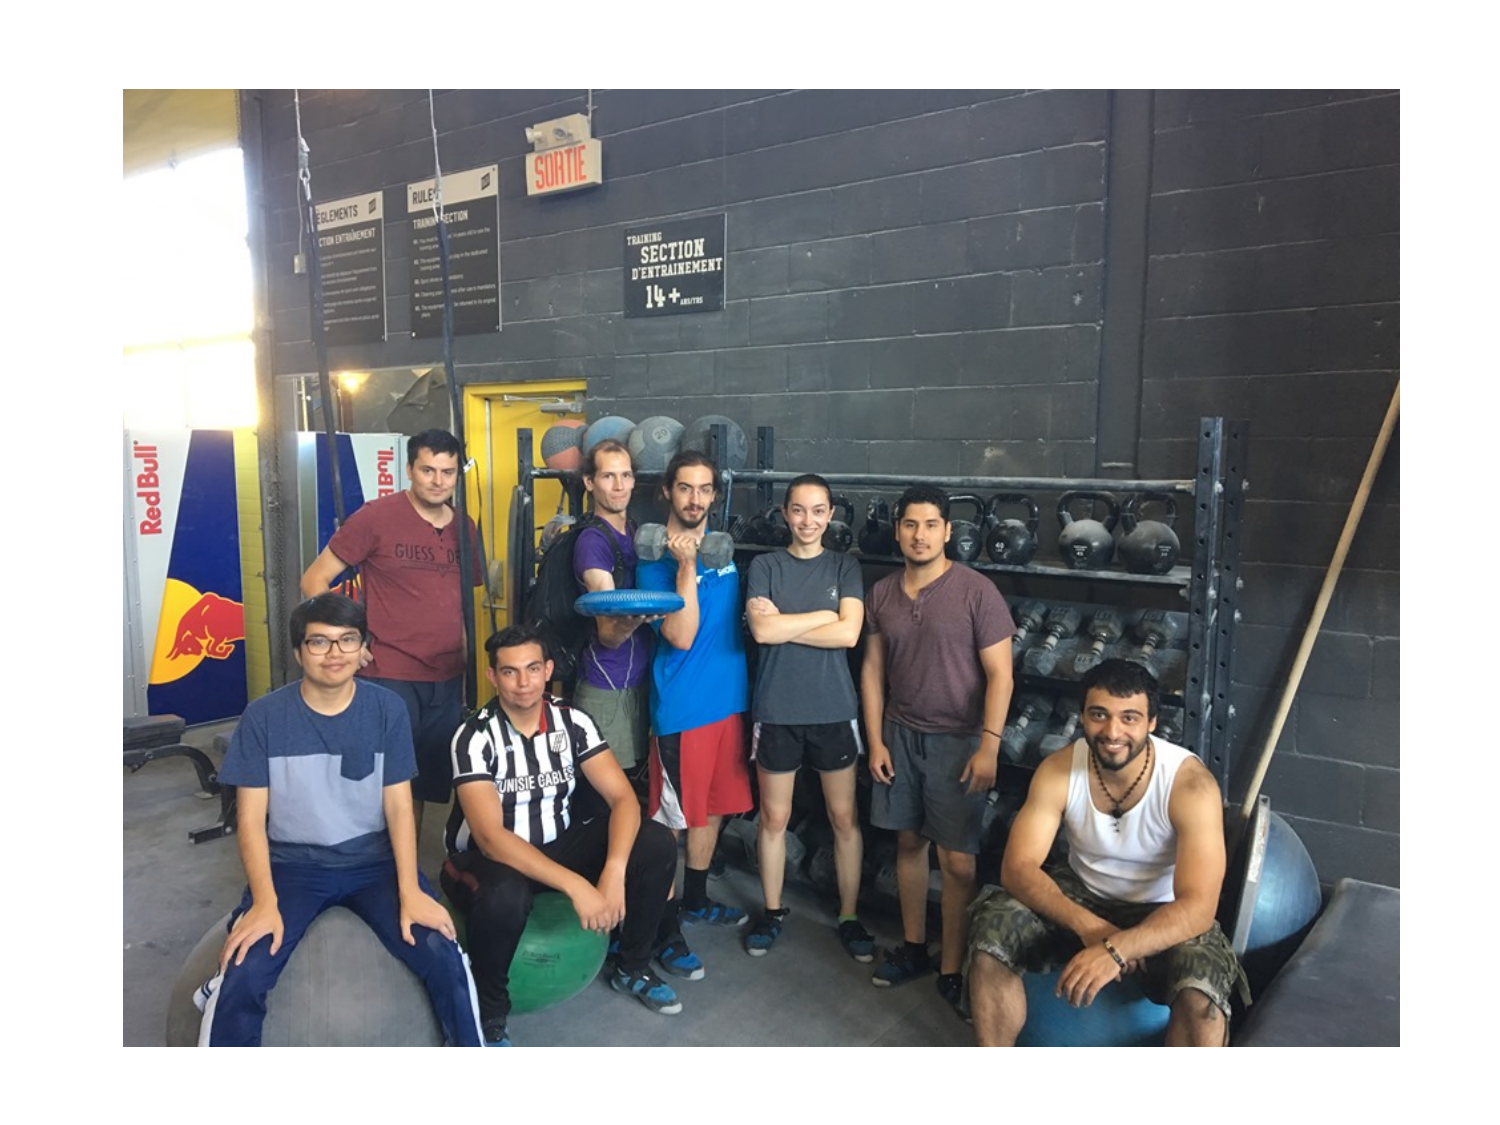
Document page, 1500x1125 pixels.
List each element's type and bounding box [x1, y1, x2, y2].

picture [123, 89, 1400, 1047]
